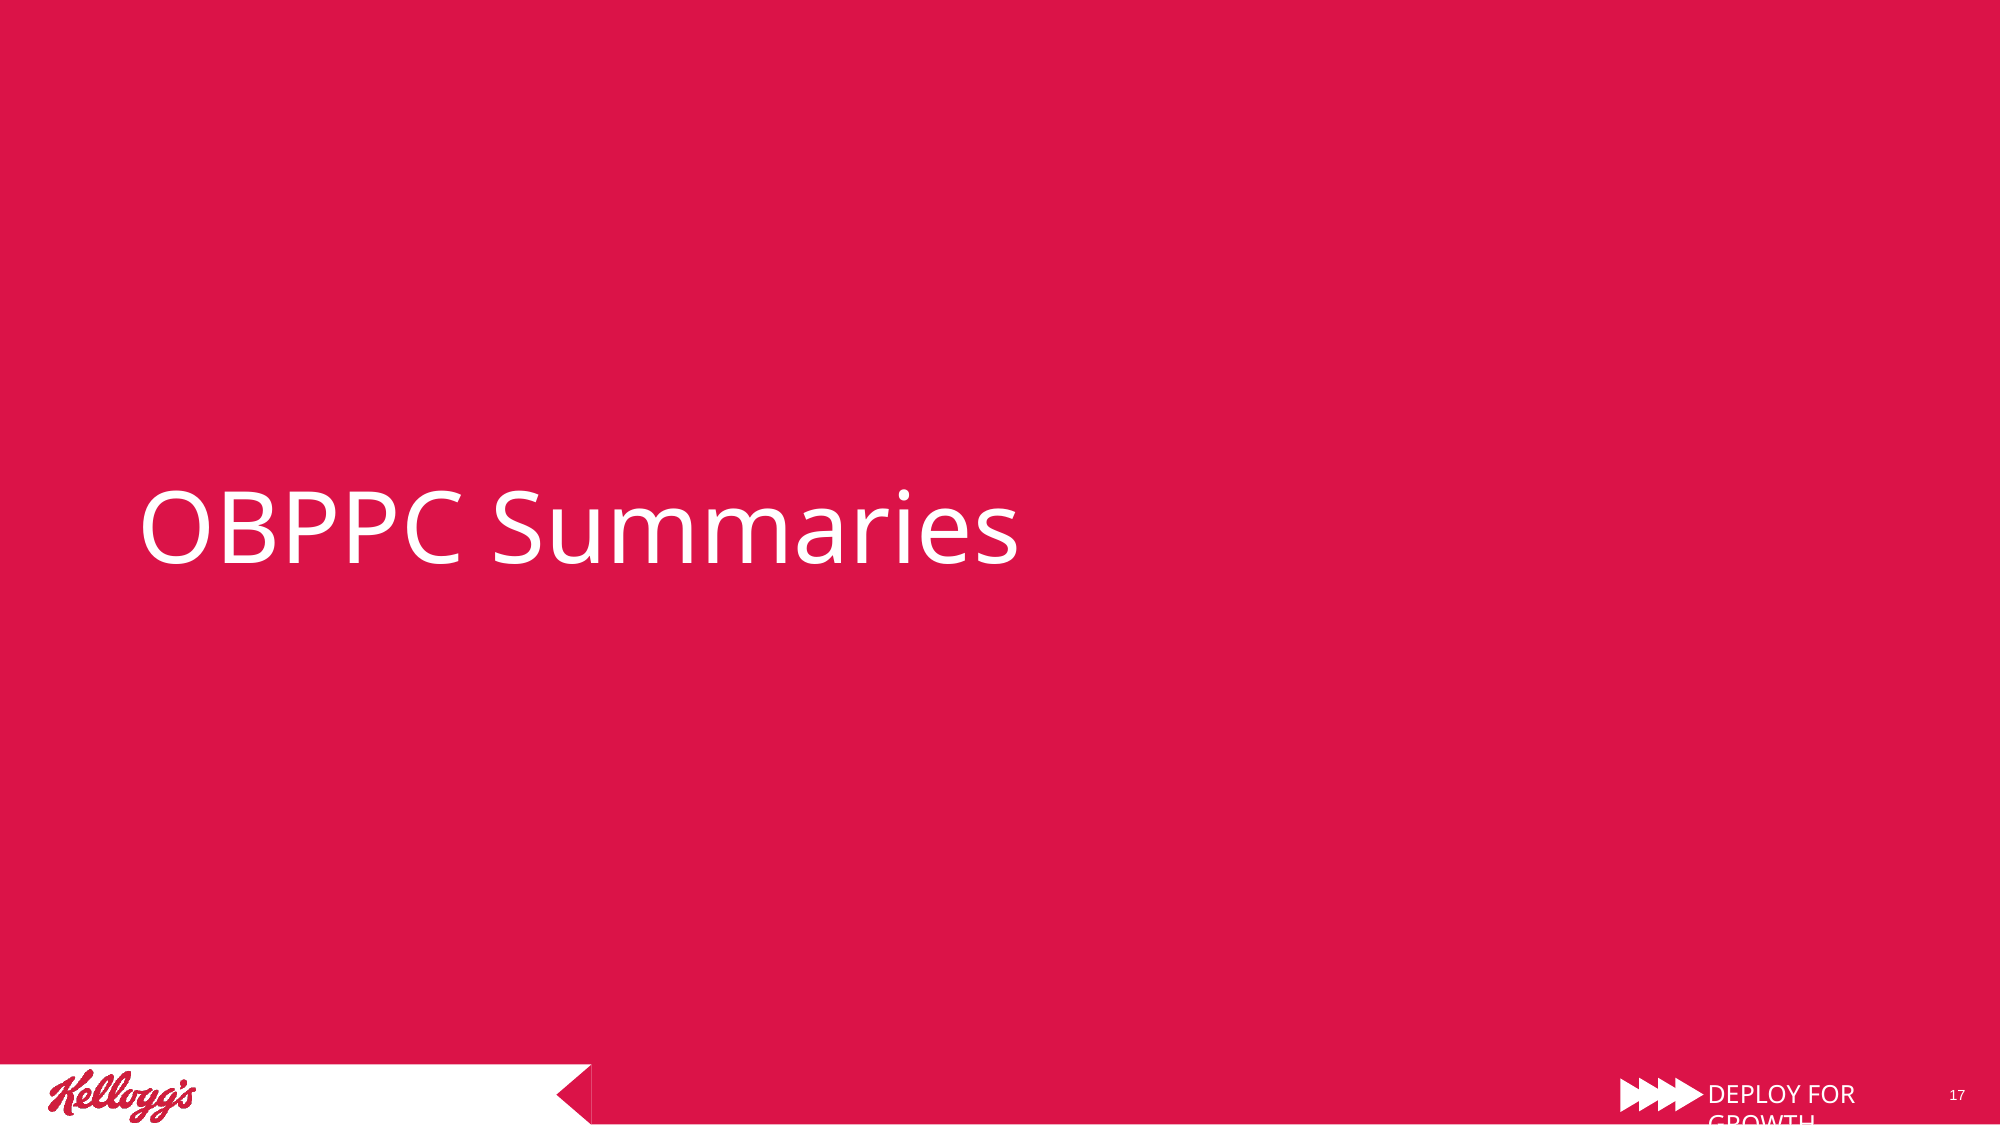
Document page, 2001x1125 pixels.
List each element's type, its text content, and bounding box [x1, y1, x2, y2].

slide_number 17 [1921, 1071, 1994, 1117]
title OBPPC Summaries [122, 455, 1623, 591]
picture [48, 1069, 196, 1123]
